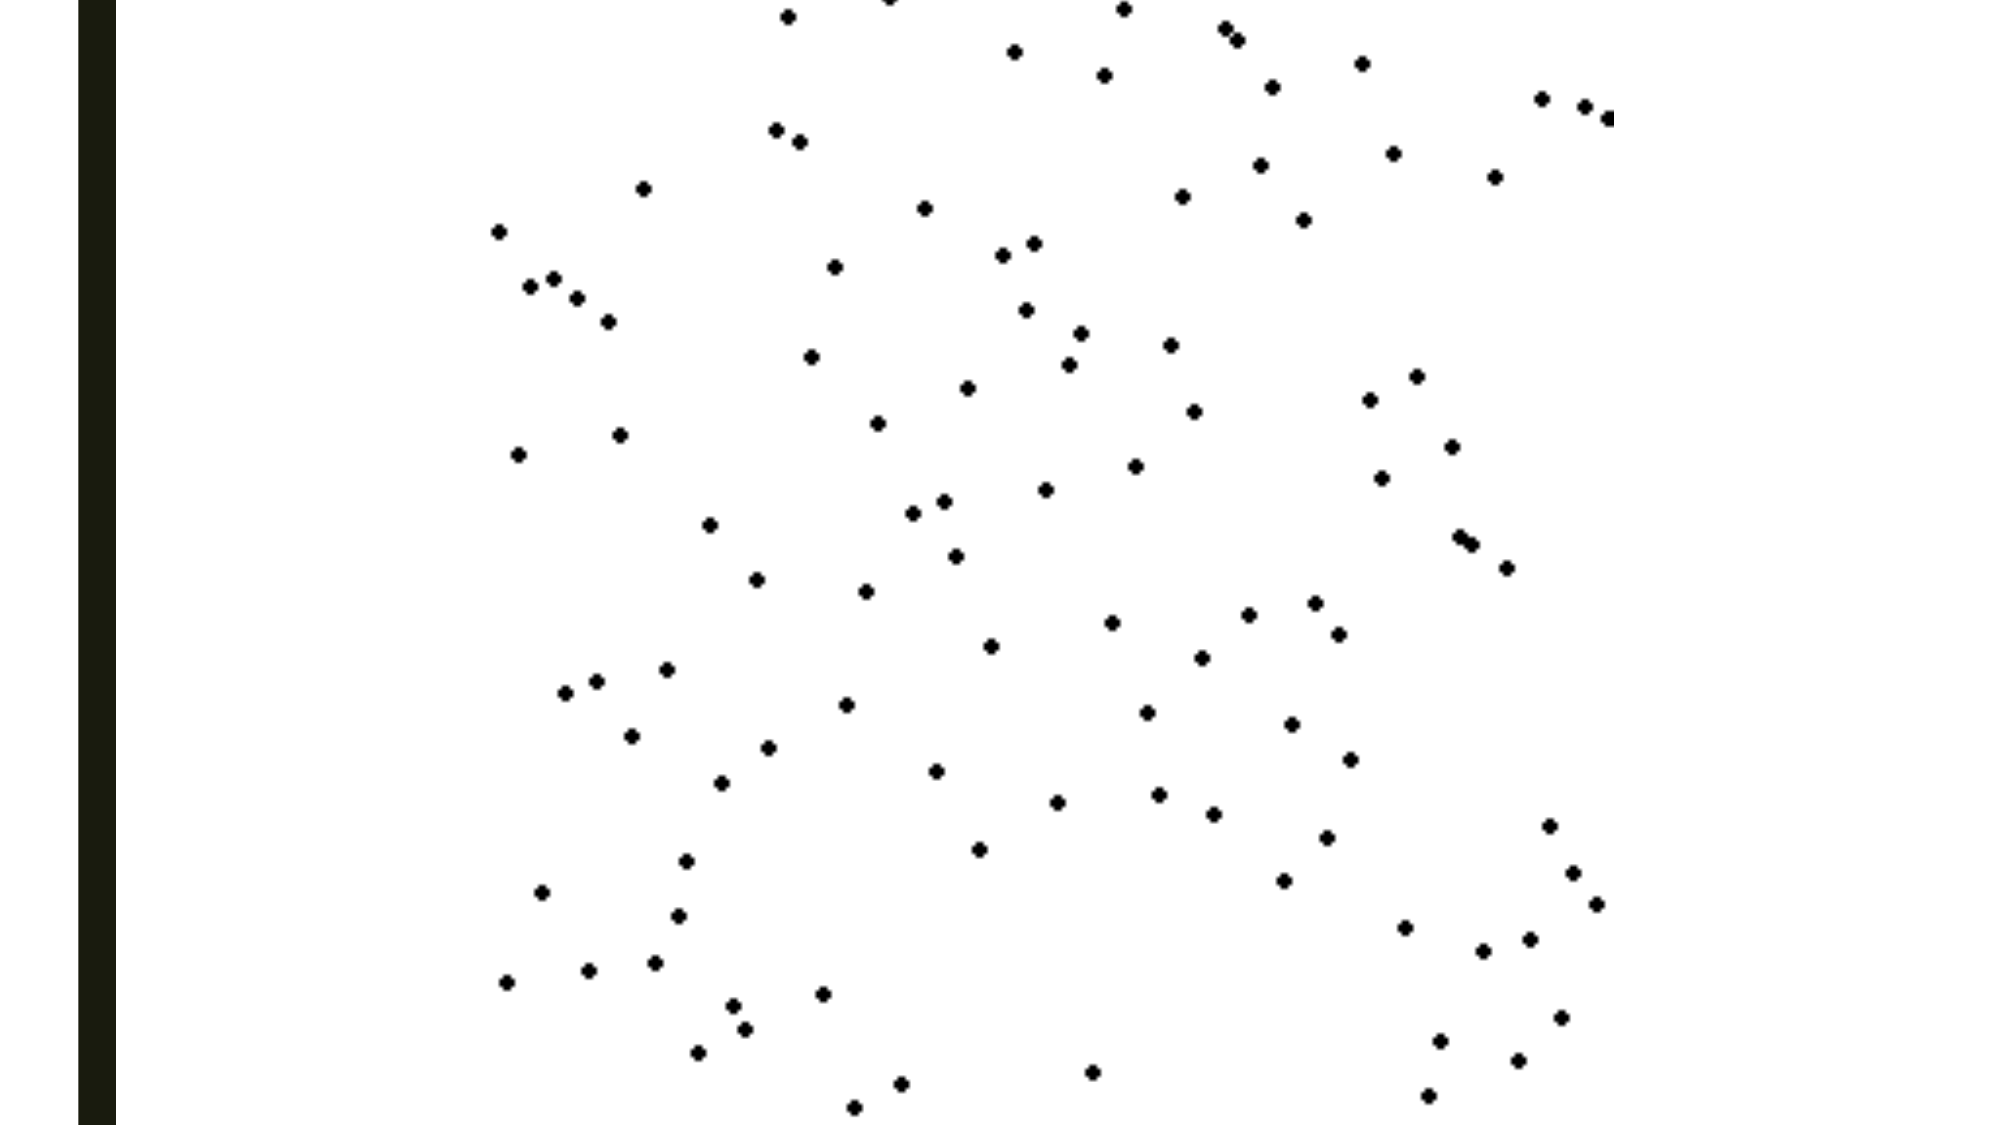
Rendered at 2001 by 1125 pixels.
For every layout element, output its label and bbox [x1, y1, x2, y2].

picture [488, 0, 1614, 1125]
